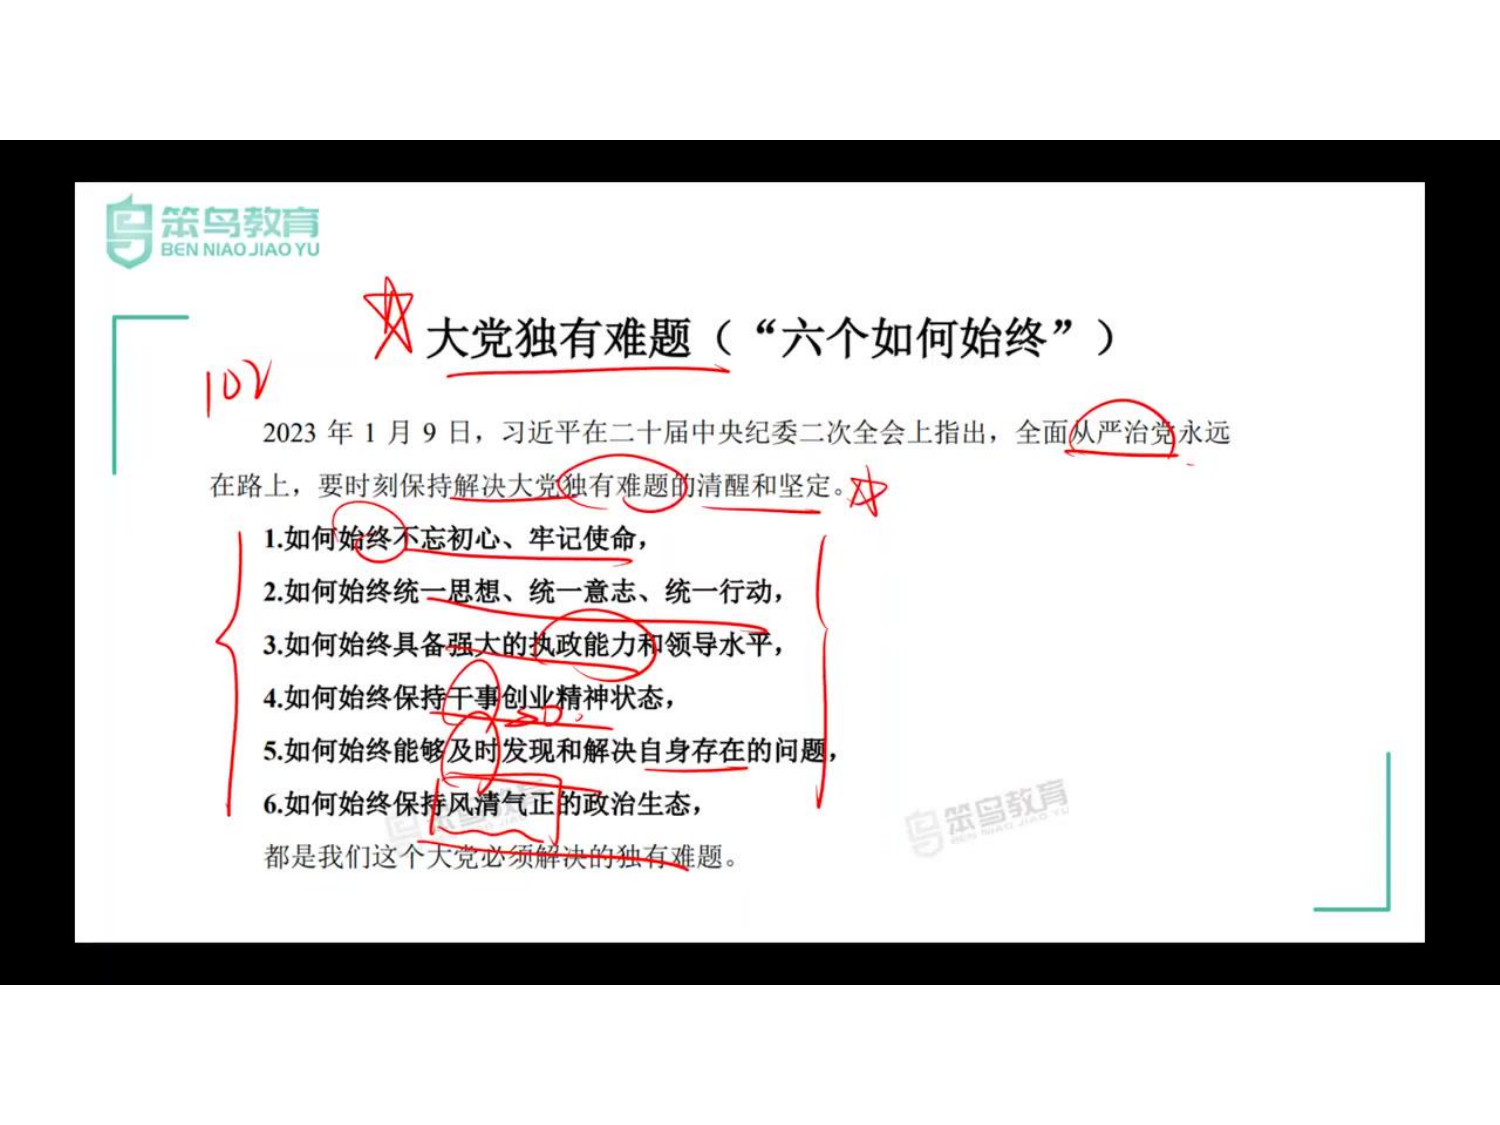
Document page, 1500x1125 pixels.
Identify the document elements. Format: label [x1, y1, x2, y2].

picture [0, 140, 1500, 985]
